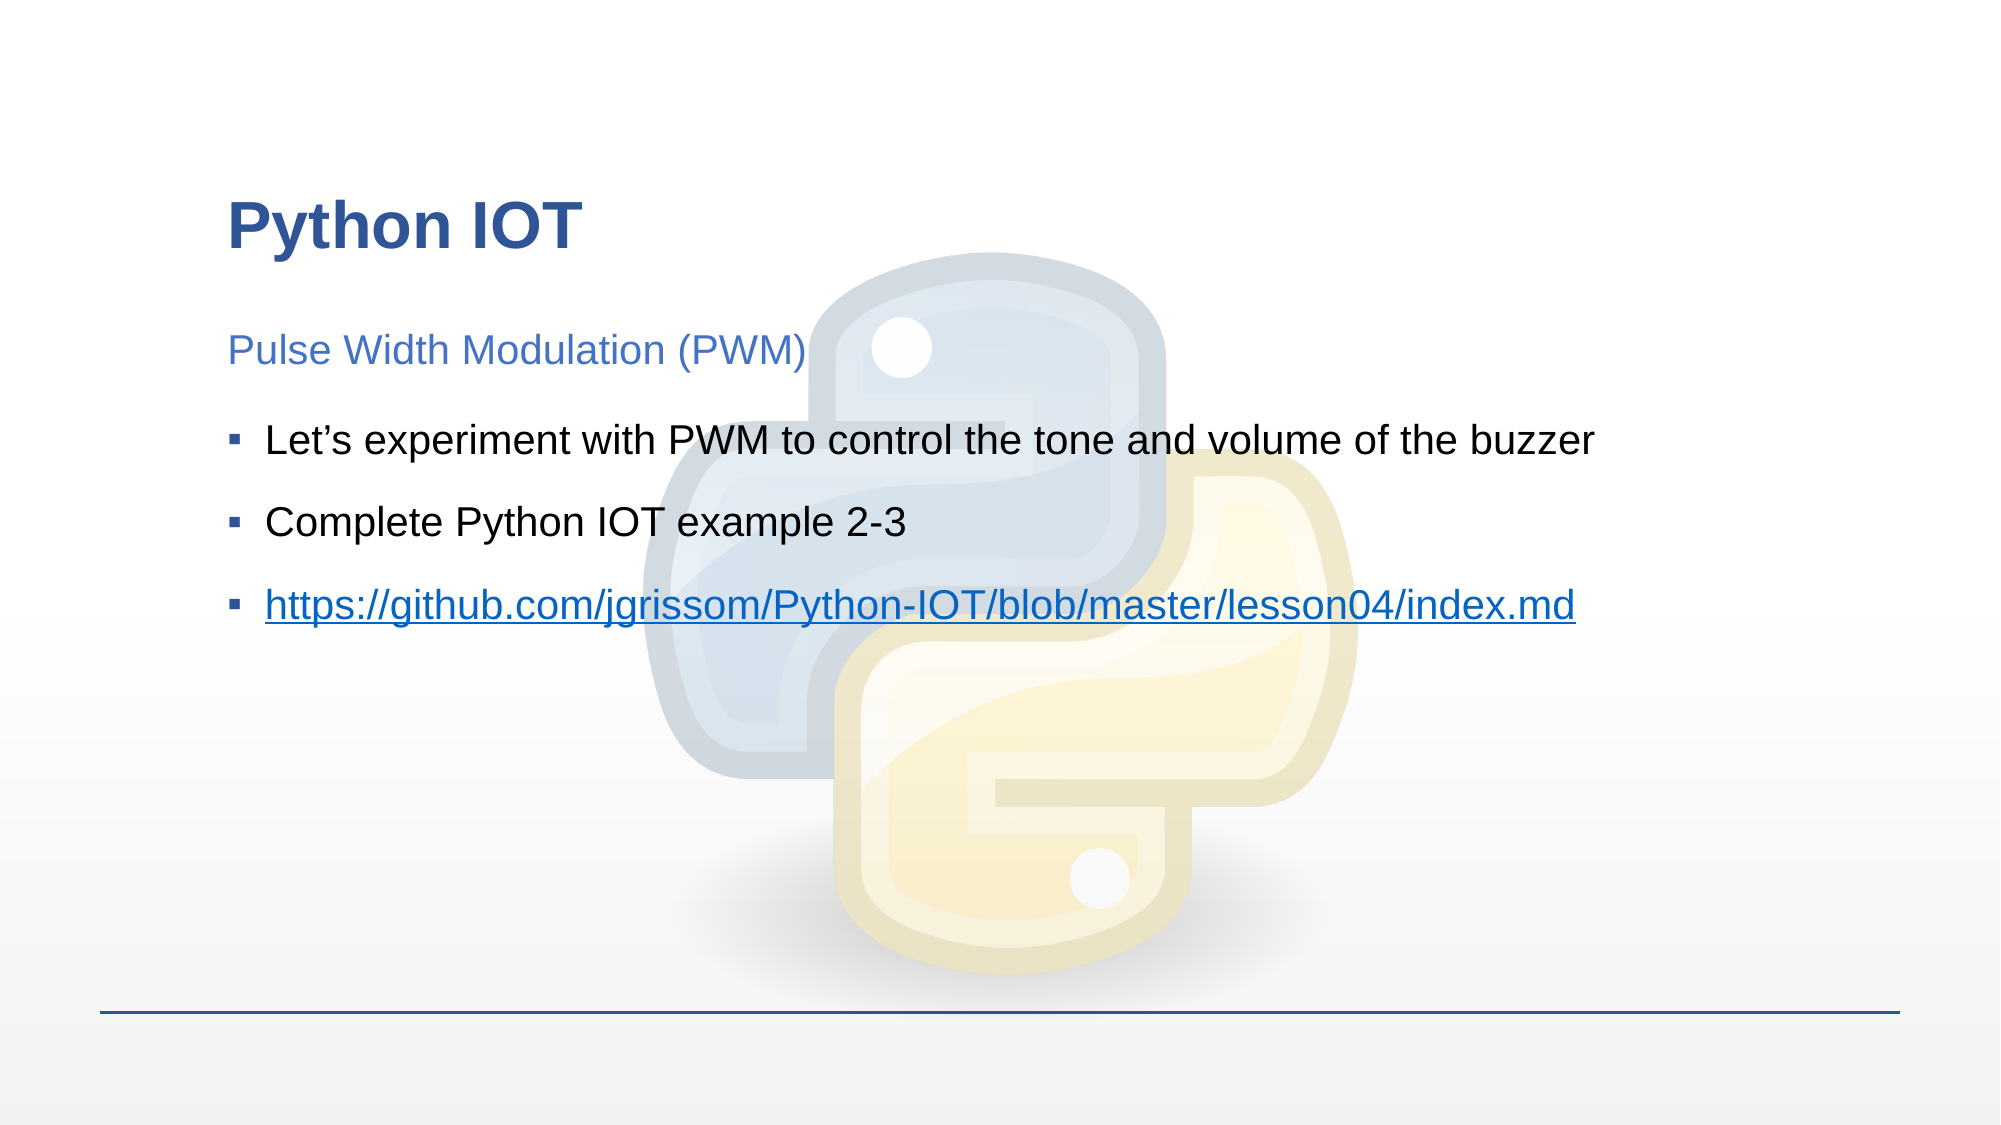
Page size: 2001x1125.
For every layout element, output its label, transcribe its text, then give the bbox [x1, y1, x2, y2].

title Python IOT [212, 82, 1788, 271]
list Let’s experiment with PWM to control the tone and volume of the buzzer Complete Python IOT example 2-3 https://github.com/jgrissom/Python-IOT/blob/master/lesson04/index.md [212, 410, 1788, 950]
list Pulse Width Modulation (PWM) [212, 298, 1788, 404]
